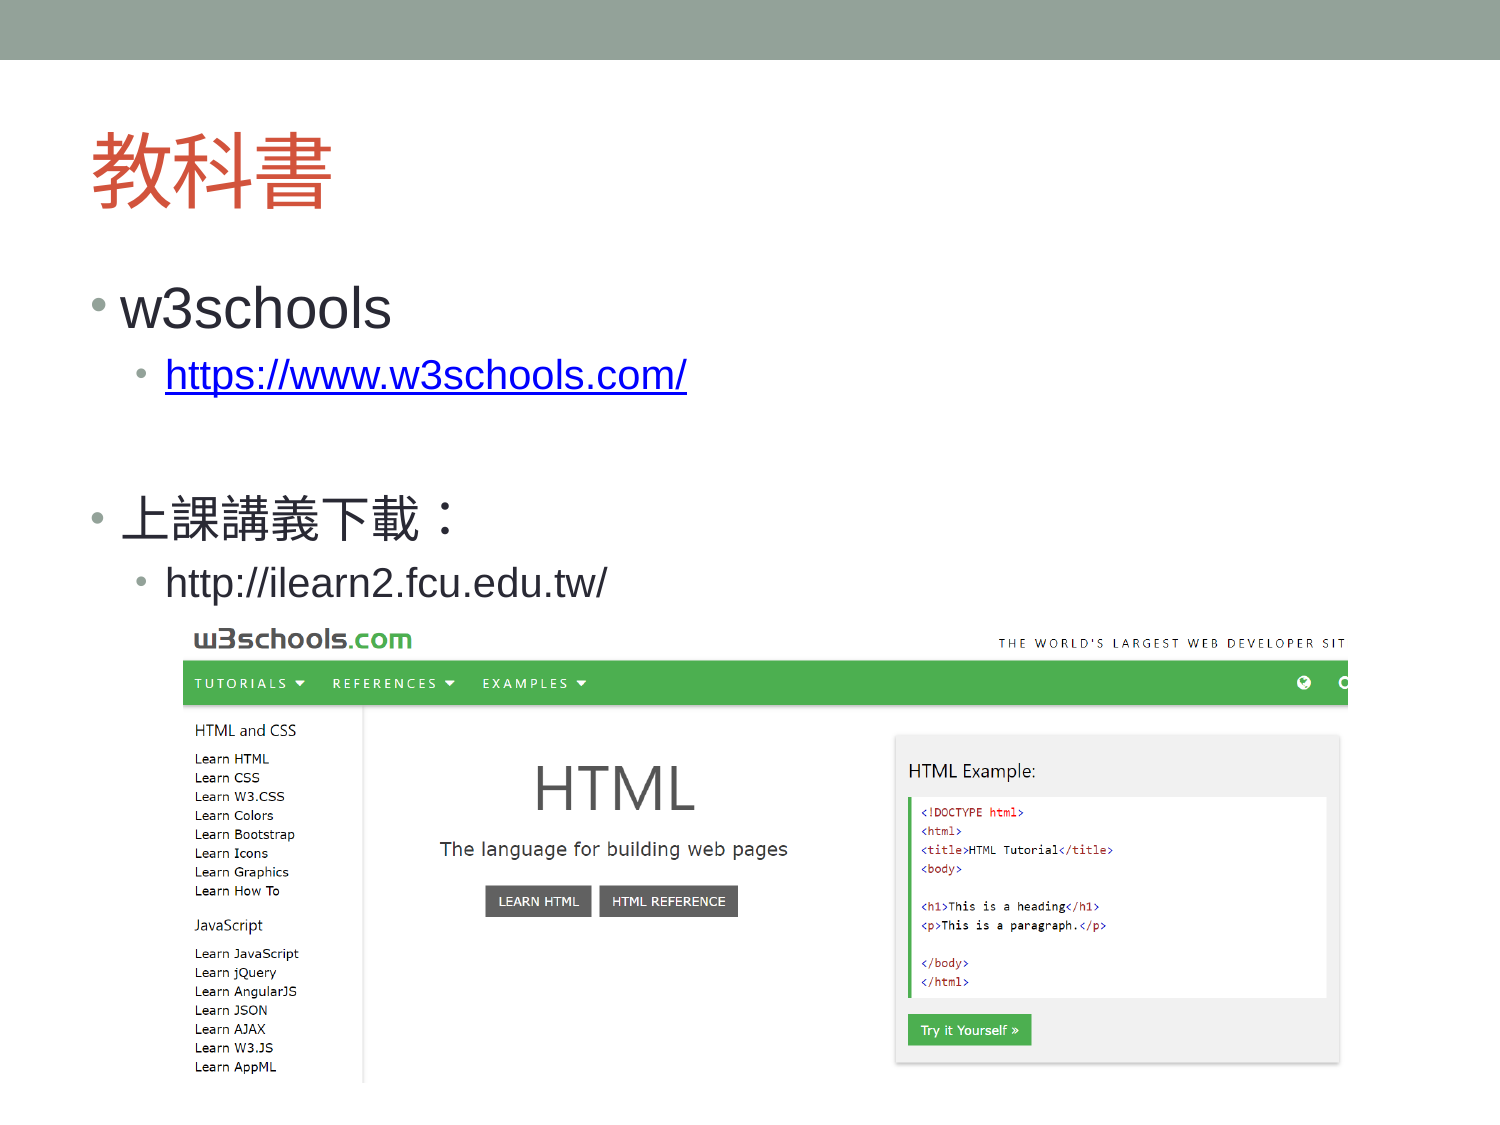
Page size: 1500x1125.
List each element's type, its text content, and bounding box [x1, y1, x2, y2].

title 教科書 [75, 87, 1425, 250]
list w3schools https://www.w3schools.com/ 上課講義下載： http://ilearn2.fcu.edu.tw/ [75, 262, 1425, 1063]
picture [182, 610, 1349, 1083]
